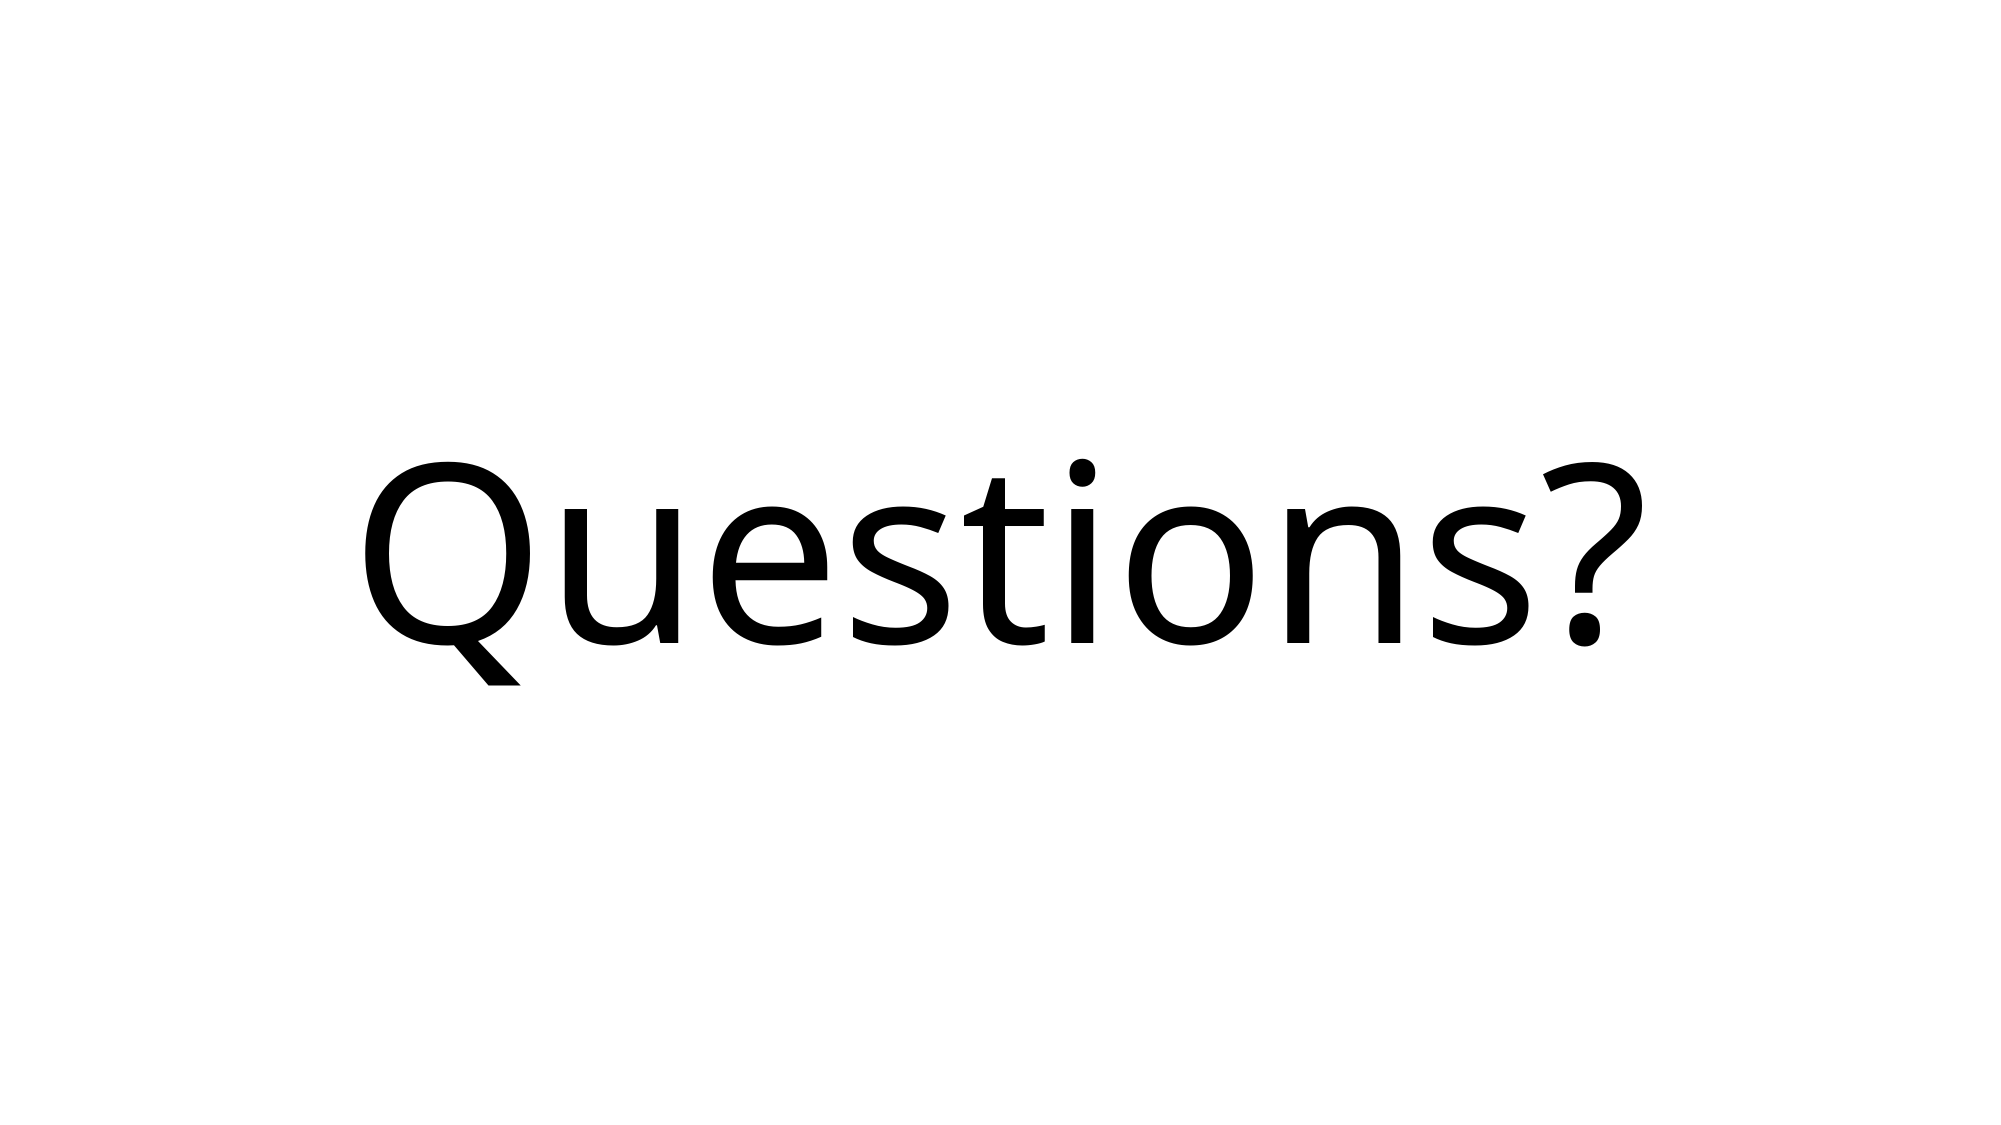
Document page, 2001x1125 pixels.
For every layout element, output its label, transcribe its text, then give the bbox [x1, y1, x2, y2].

title Questions? [320, 453, 1680, 672]
